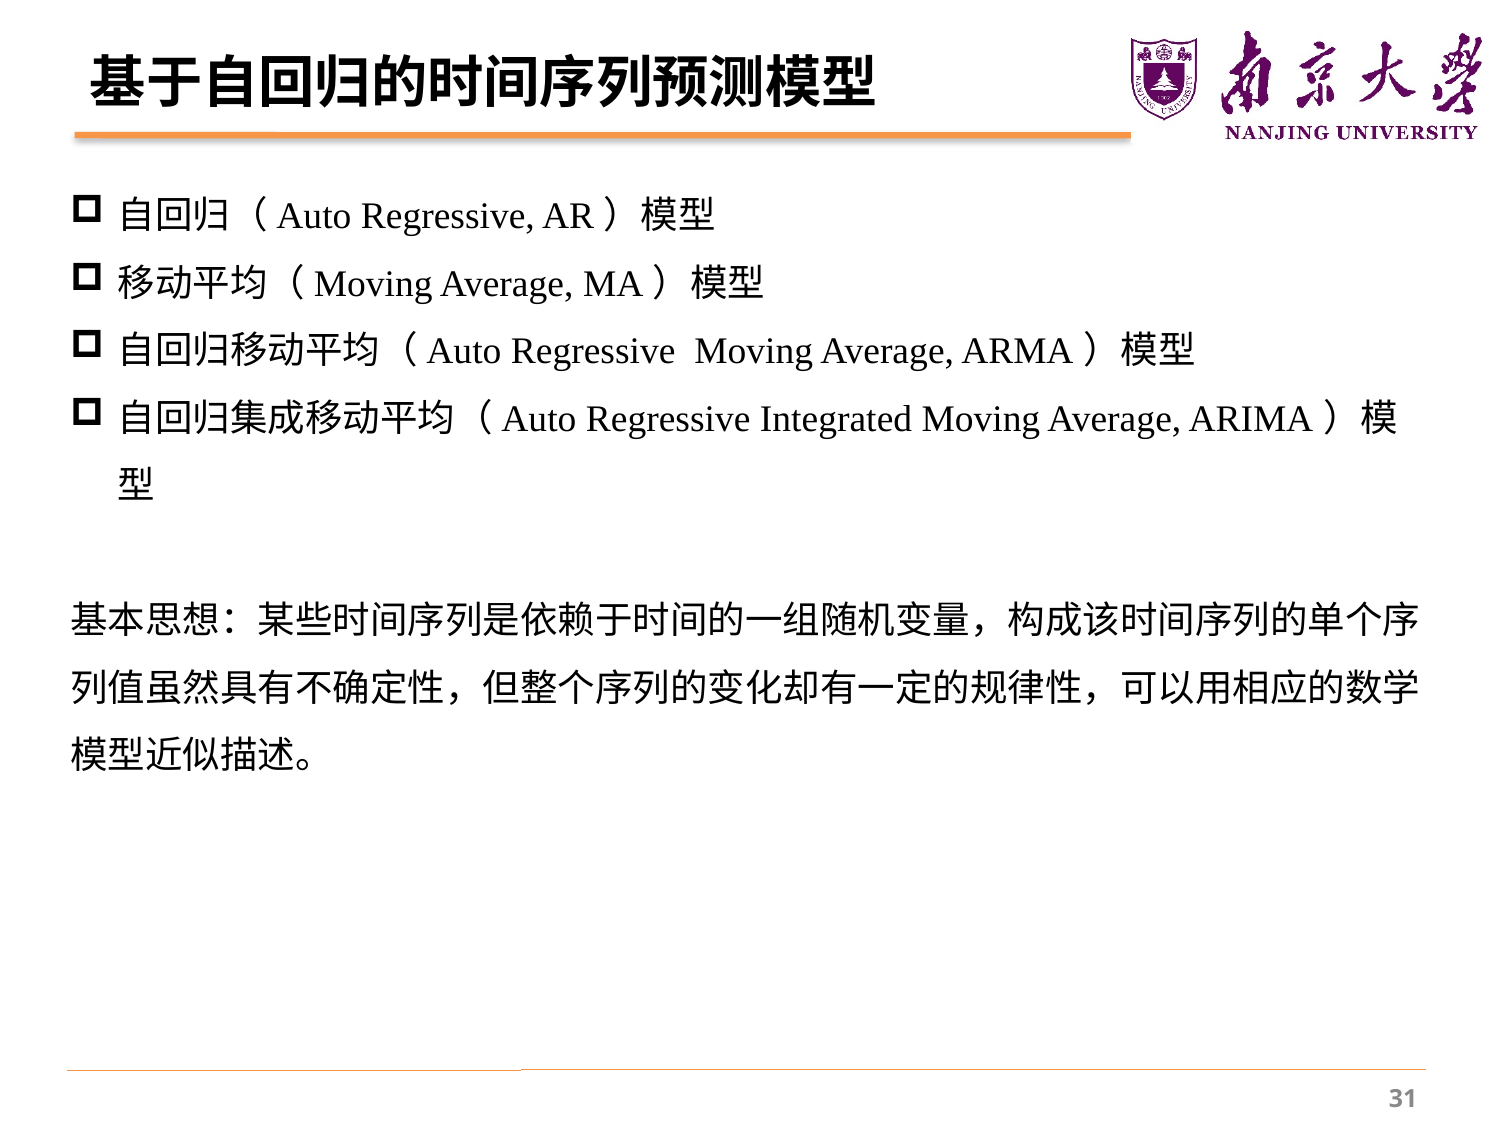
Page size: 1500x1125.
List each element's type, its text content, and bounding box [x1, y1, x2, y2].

slide_number 31 [1375, 1076, 1426, 1123]
picture [1131, 31, 1482, 143]
title 基于自回归的时间序列预测模型 [75, 39, 1132, 123]
